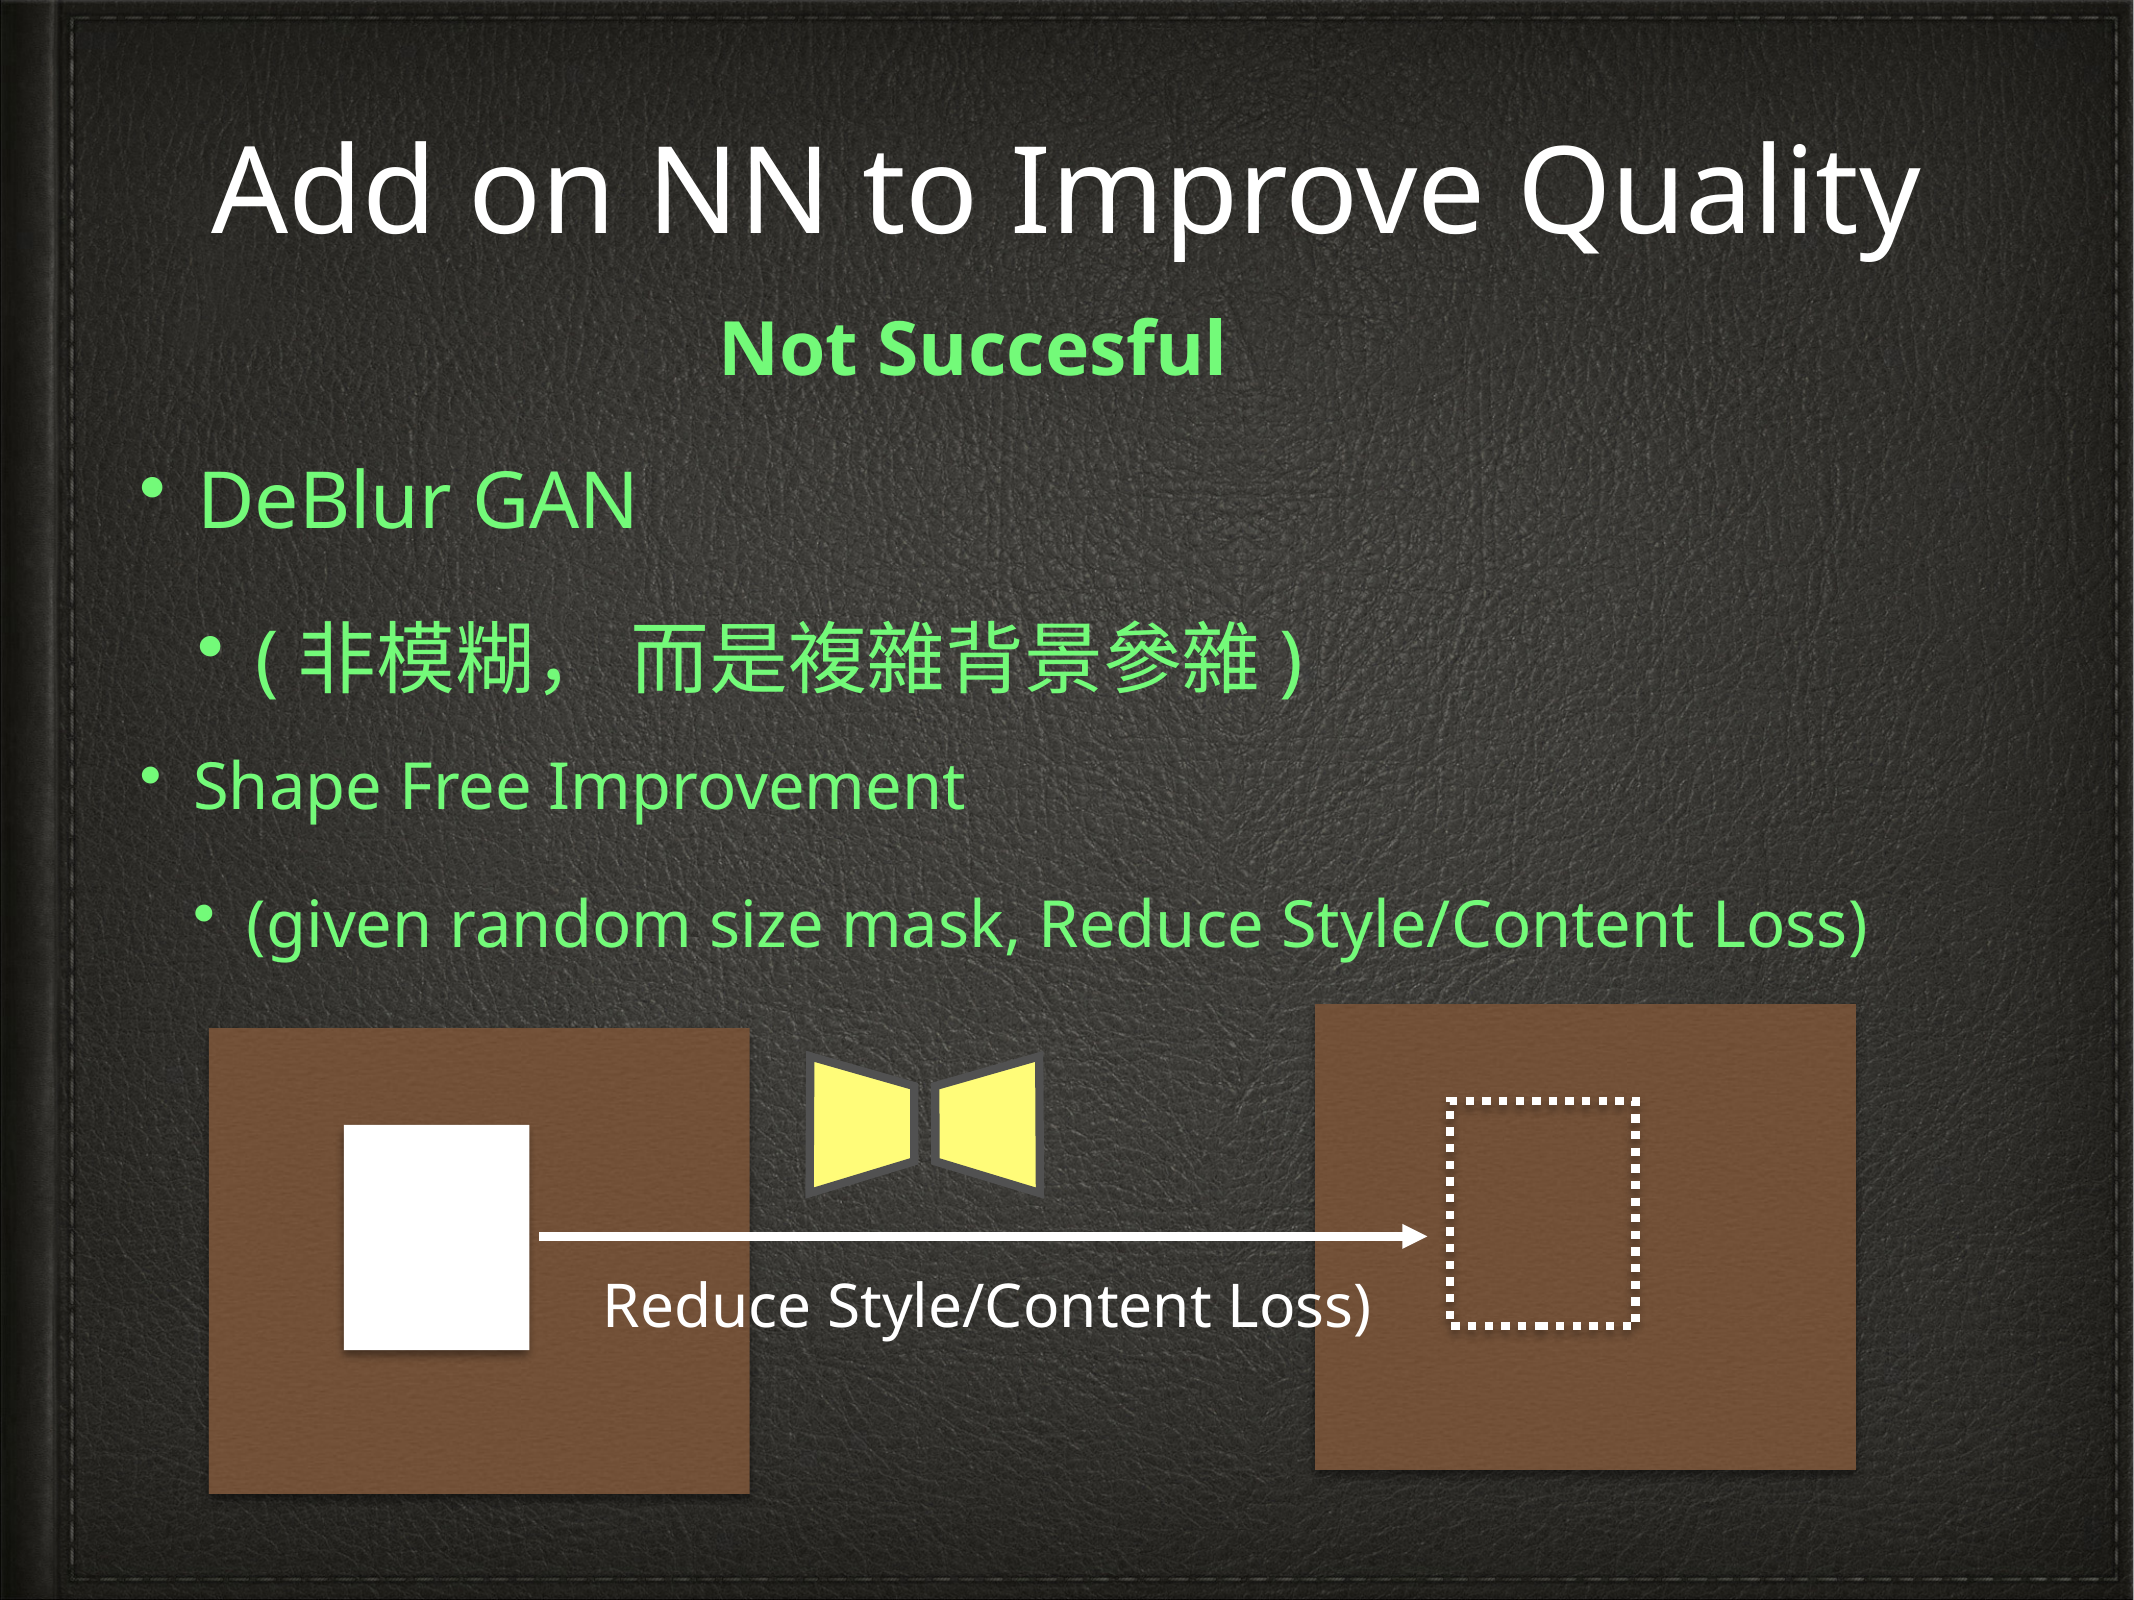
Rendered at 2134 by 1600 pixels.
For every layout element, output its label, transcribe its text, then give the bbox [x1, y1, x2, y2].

text_box Not Succesful [710, 291, 1257, 399]
text_box Add on NN to Improve Quality [149, 39, 1984, 332]
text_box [208, 1004, 1857, 1494]
picture [0, 0, 2134, 1600]
text_box Shape Free Improvement (given random size mask, Reduce Style/Content Loss) [131, 723, 1965, 982]
list DeBlur GAN (非模糊， 而是複雜背景參雜) [130, 424, 1966, 729]
